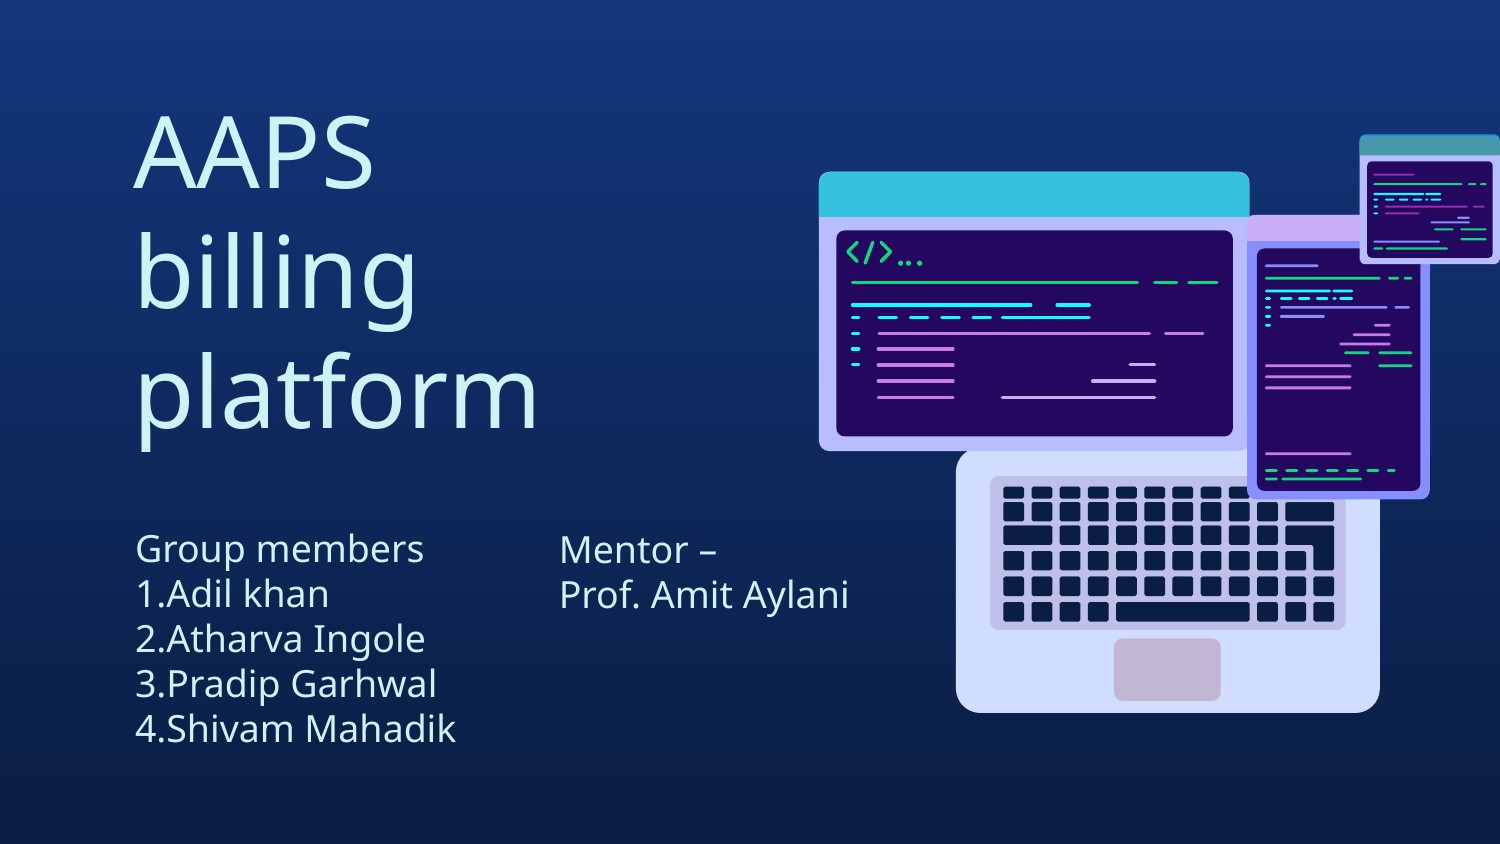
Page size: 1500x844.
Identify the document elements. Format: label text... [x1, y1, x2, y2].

text_box [1313, 603, 1335, 622]
text_box [1200, 503, 1222, 522]
text_box [1087, 551, 1109, 571]
text_box [1228, 488, 1250, 499]
text_box [1172, 576, 1194, 597]
text_box [1059, 525, 1081, 545]
text_box [1116, 502, 1137, 522]
text_box [1116, 486, 1137, 499]
text_box [836, 230, 1233, 437]
text_box [1144, 486, 1166, 499]
text_box [1116, 576, 1137, 597]
text_box [1339, 342, 1391, 346]
text_box [1144, 502, 1166, 522]
text_box [1264, 452, 1352, 456]
text_box [1359, 135, 1500, 156]
text_box [1228, 552, 1250, 571]
text_box [1144, 525, 1166, 545]
text_box [955, 500, 1380, 713]
text_box [818, 217, 1248, 452]
text_box [990, 476, 1346, 630]
text_box [1200, 526, 1222, 545]
text_box [1264, 386, 1352, 390]
text_box [1264, 477, 1279, 481]
text_box [818, 171, 1250, 217]
text_box [1200, 577, 1222, 597]
text_box [1264, 364, 1352, 368]
text_box [1116, 551, 1137, 571]
text_box [1343, 351, 1370, 355]
text_box [1257, 603, 1278, 622]
text_box [1172, 486, 1194, 499]
text_box [955, 449, 1247, 518]
text_box [1059, 502, 1081, 522]
text_box [1087, 486, 1109, 499]
text_box [1228, 503, 1250, 522]
text_box [1257, 526, 1278, 545]
text_box [1264, 375, 1352, 379]
text_box [1172, 551, 1194, 571]
text_box [905, 260, 912, 266]
text_box [1257, 552, 1278, 571]
text_box [1285, 577, 1307, 597]
text_box [1367, 161, 1493, 258]
text_box [1059, 551, 1081, 571]
text_box [1285, 526, 1335, 571]
text_box [1031, 486, 1053, 499]
text_box [1378, 351, 1413, 355]
text_box [1048, 576, 1053, 597]
text_box [1048, 551, 1053, 571]
text_box [1373, 323, 1391, 327]
text_box [1144, 551, 1166, 571]
text_box [1279, 314, 1325, 318]
text_box [1116, 602, 1250, 622]
text_box [1373, 192, 1425, 196]
text_box [1285, 503, 1335, 522]
text_box [1388, 276, 1400, 280]
text_box [1003, 486, 1025, 499]
text_box [1048, 525, 1053, 545]
text_box [1247, 214, 1359, 241]
text_box [1200, 552, 1222, 571]
text_box [1048, 602, 1053, 622]
text_box [916, 260, 923, 266]
text_box [1200, 488, 1222, 499]
text_box [1031, 502, 1053, 522]
text_box [1378, 364, 1413, 368]
title AAPS billing platform [118, 56, 788, 481]
text_box Mentor – Prof. Amit Aylani [544, 518, 1048, 624]
text_box [1228, 577, 1250, 597]
text_box [1087, 602, 1109, 622]
text_box [1352, 333, 1391, 337]
text_box [1313, 577, 1335, 597]
text_box [1257, 577, 1278, 597]
text_box [1114, 638, 1221, 701]
text_box [1332, 289, 1354, 293]
text_box [1087, 576, 1109, 597]
text_box [1264, 264, 1319, 268]
text_box [1257, 503, 1278, 522]
text_box [1256, 248, 1421, 491]
text_box [1425, 192, 1442, 196]
text_box [1359, 156, 1500, 265]
text_box [1264, 276, 1381, 280]
text_box [1059, 602, 1081, 622]
text_box [1285, 603, 1307, 622]
text_box [1172, 502, 1194, 522]
text_box [1003, 503, 1025, 518]
text_box [897, 260, 904, 266]
text_box [1247, 241, 1430, 500]
text_box [1059, 486, 1081, 499]
text_box [1144, 576, 1166, 597]
text_box [1264, 289, 1332, 293]
text_box [1172, 525, 1194, 545]
text_box [1281, 477, 1363, 481]
text_box [1087, 502, 1109, 522]
text_box [1059, 576, 1081, 597]
subtitle Group members 1.Adil khan 2.Atharva Ingole 3.Pradip Garhwal 4.Shivam Mahadik [120, 509, 506, 776]
text_box [1087, 525, 1109, 545]
text_box [1403, 276, 1413, 280]
text_box [1228, 526, 1250, 545]
text_box [1116, 525, 1137, 545]
